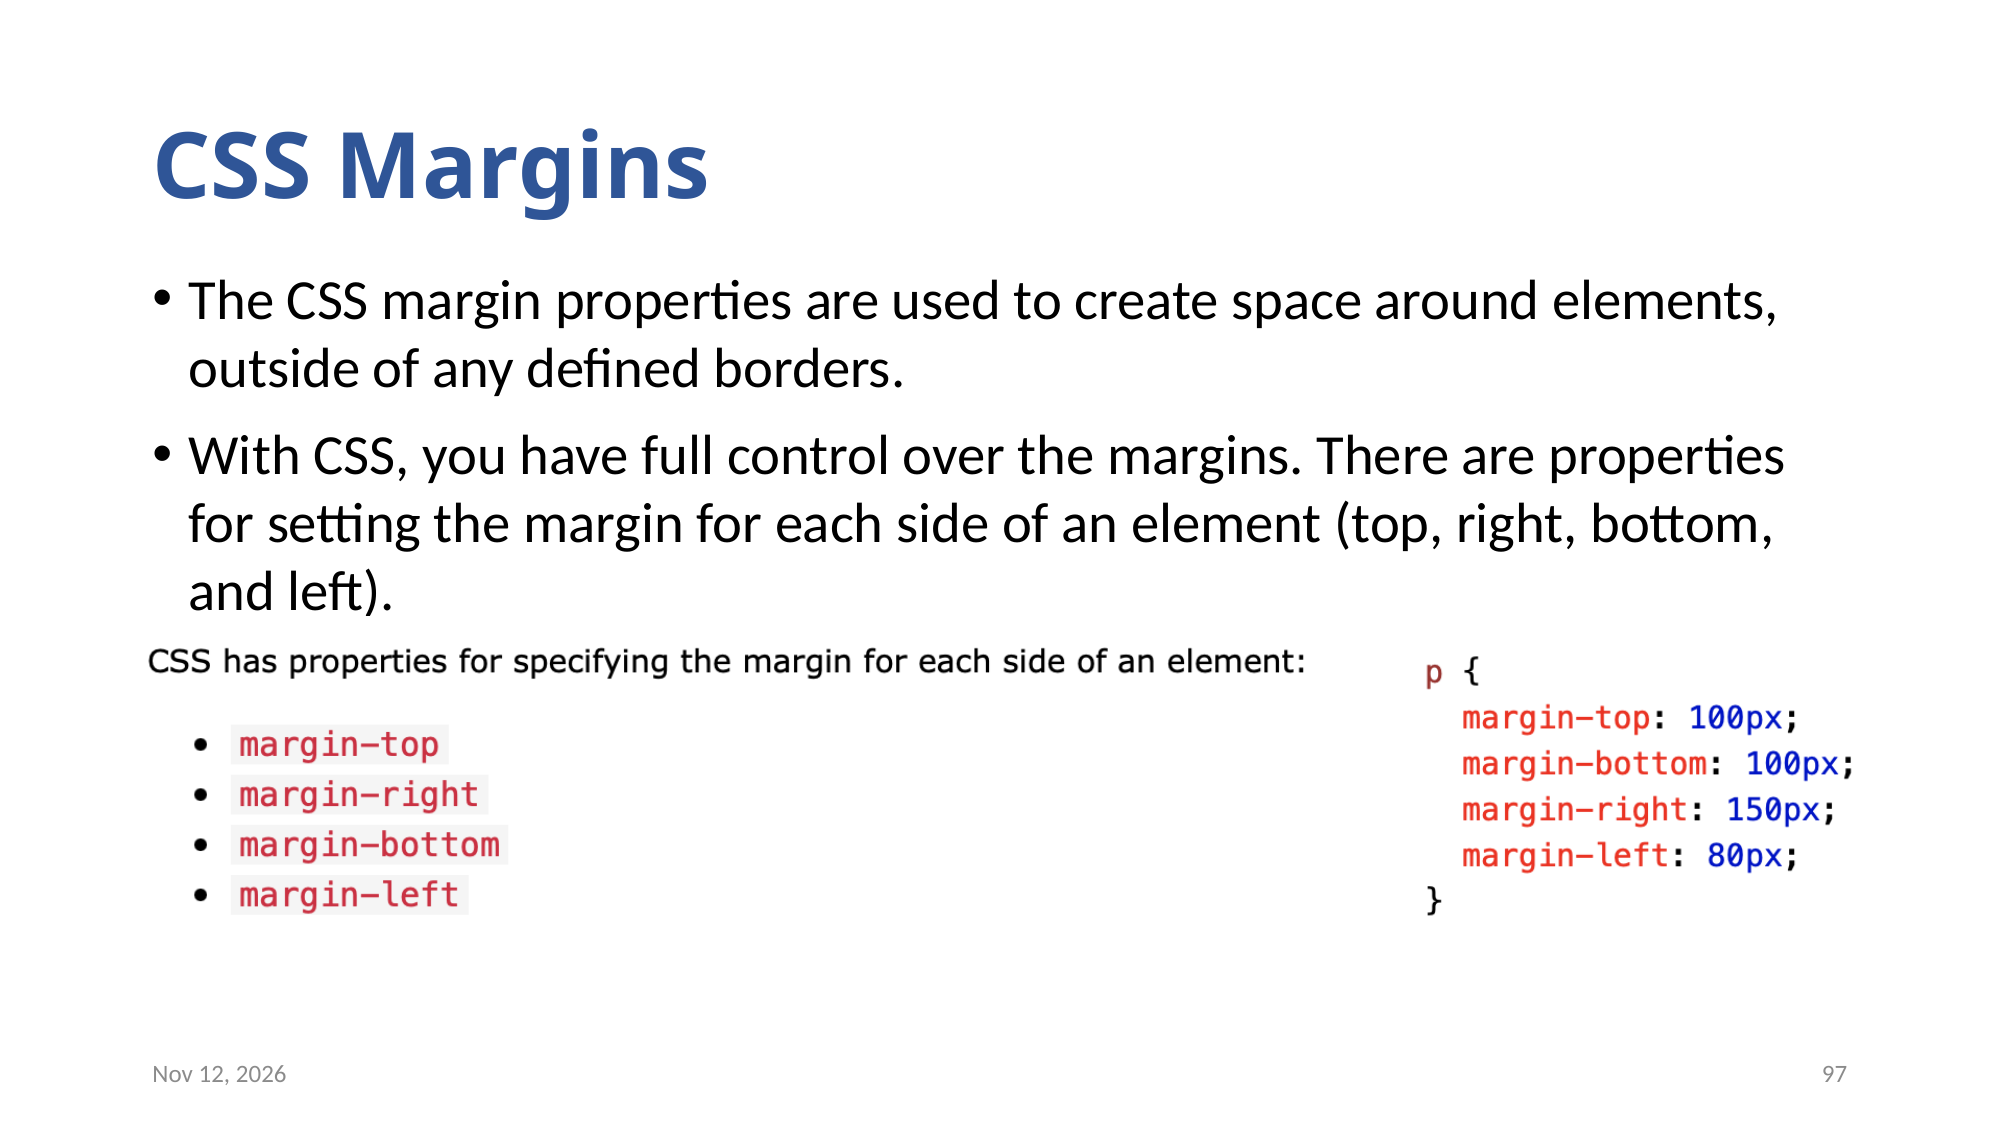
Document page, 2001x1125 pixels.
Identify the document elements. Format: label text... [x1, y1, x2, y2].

slide_number 13-Jan-24 [137, 1042, 588, 1103]
picture [137, 616, 1328, 944]
picture [1412, 647, 1882, 929]
title CSS Margins [137, 59, 1863, 255]
list The CSS margin properties are used to create space around elements, outside of any defined borders. With CSS, you have full control over the margins. There are properties for setting the margin for each side of an element (top, right, bottom, and left). [137, 255, 1863, 633]
slide_number 97 [1412, 1042, 1863, 1103]
